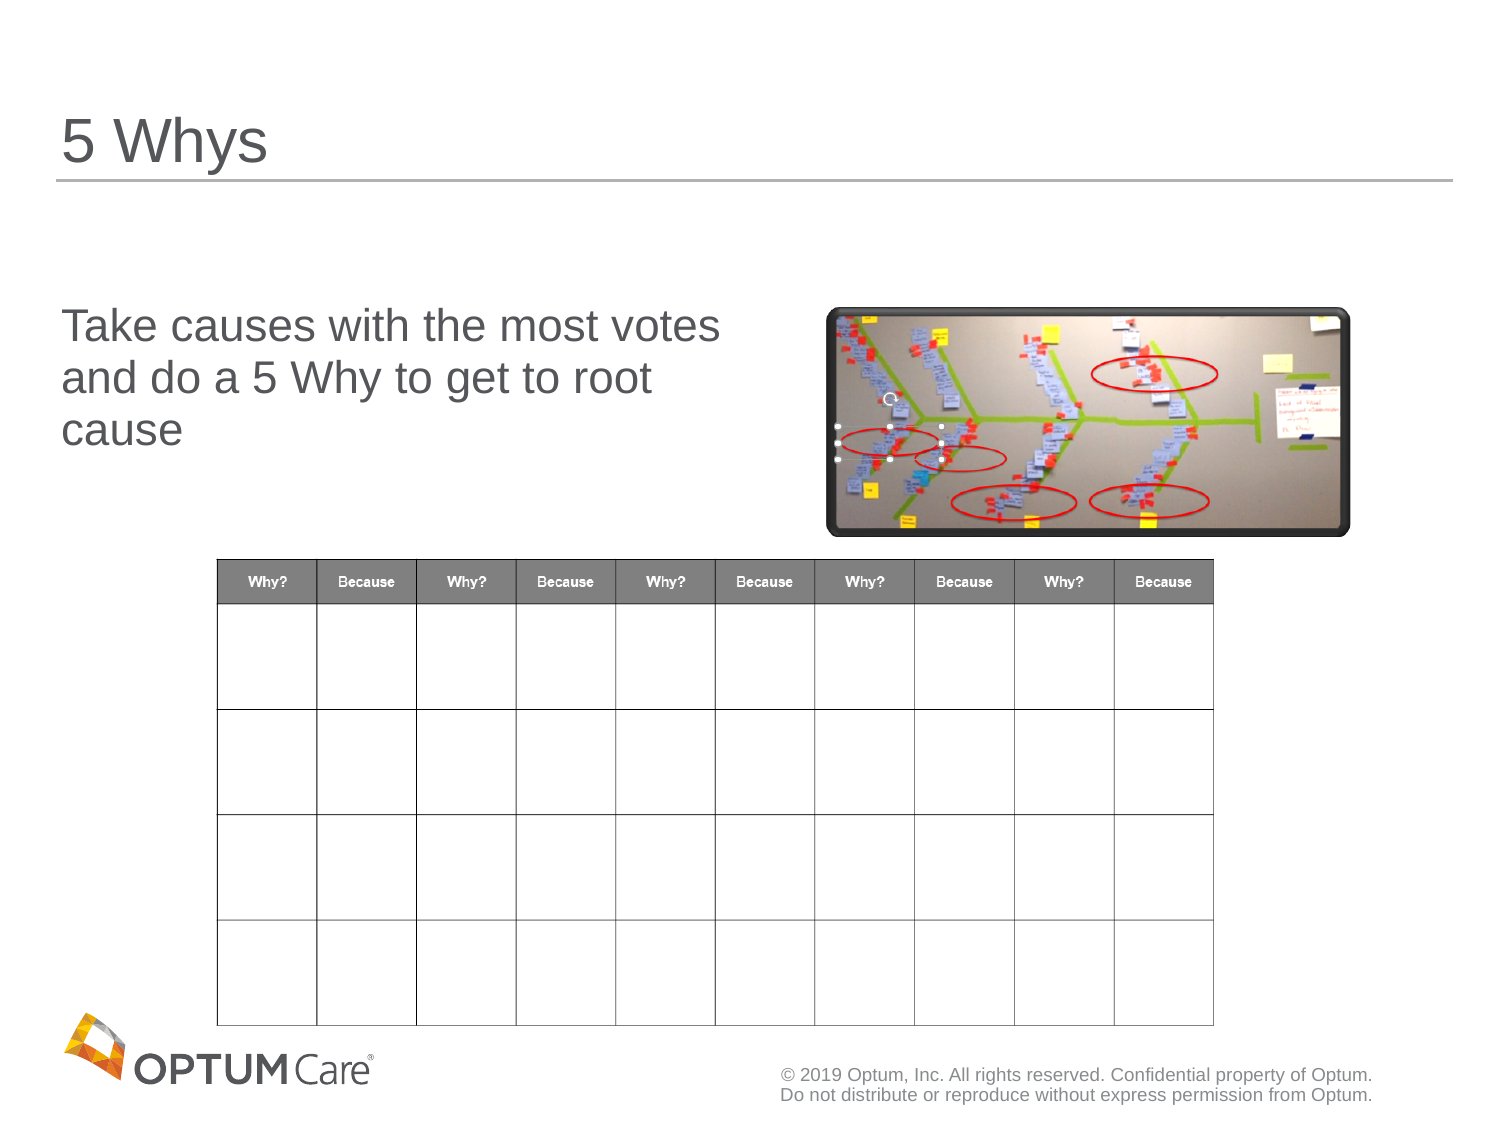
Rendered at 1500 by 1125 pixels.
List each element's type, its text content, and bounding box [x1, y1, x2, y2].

list Take causes with the most votes and do a 5 Why to get to root cause [60, 299, 741, 969]
title 5 Whys [60, 0, 1454, 177]
picture [216, 558, 1215, 1026]
picture [825, 303, 1351, 537]
footer © 2019 Optum, Inc. All rights reserved. Confidential property of Optum. Do not distribute or reproduce without express permission from Optum. [773, 1045, 1373, 1106]
